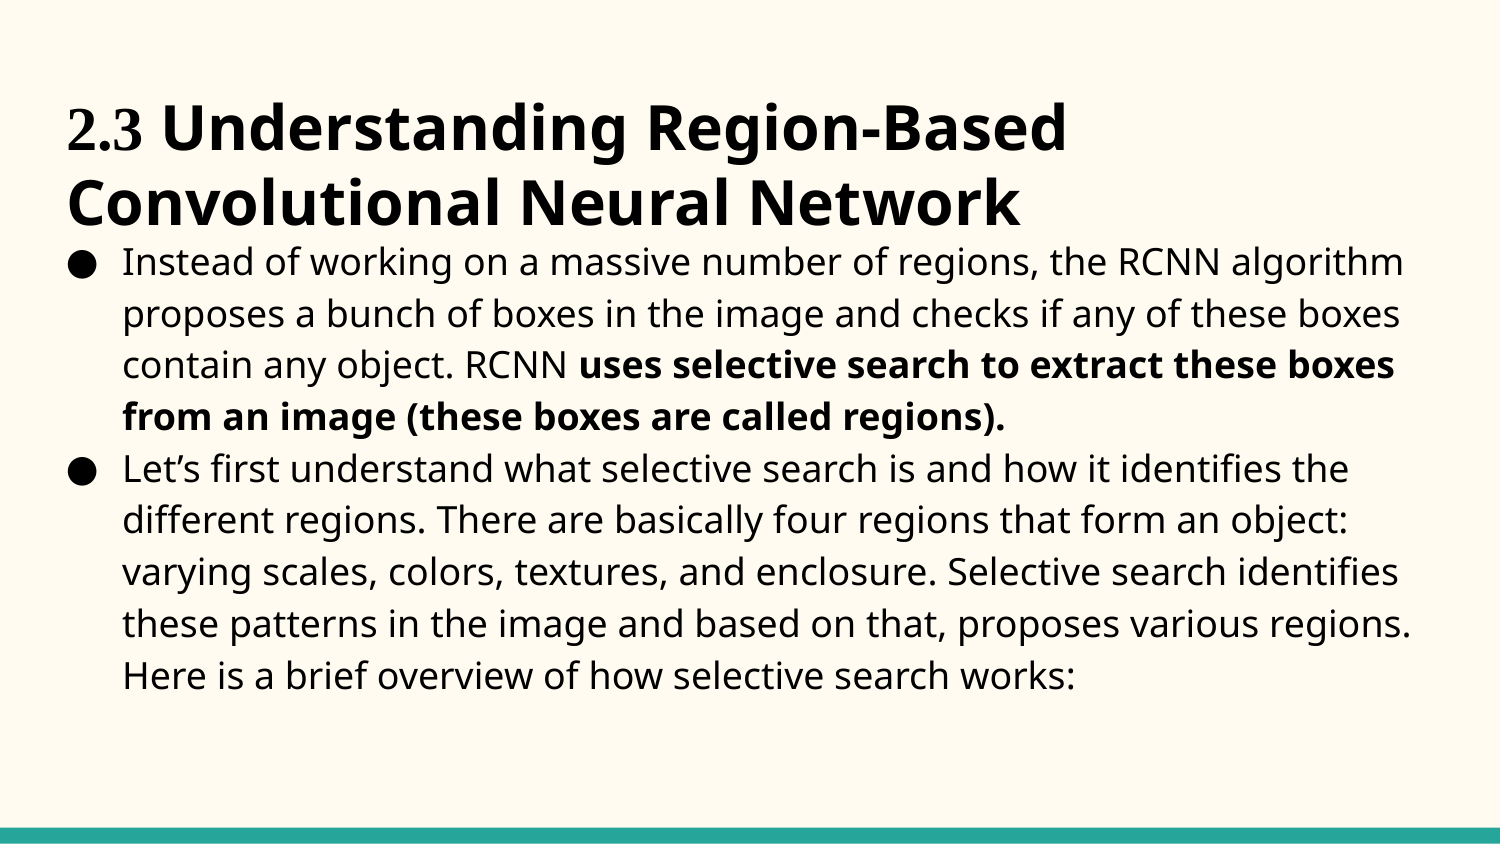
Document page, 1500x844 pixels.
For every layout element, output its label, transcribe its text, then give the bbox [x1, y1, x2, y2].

list Instead of working on a massive number of regions, the RCNN algorithm proposes a bunch of boxes in the image and checks if any of these boxes contain any object. RCNN uses selective search to extract these boxes from an image (these boxes are called regions). Let’s first understand what selective search is and how it identifies the different regions. There are basically four regions that form an object: varying scales, colors, textures, and enclosure. Selective search identifies these patterns in the image and based on that, proposes various regions. Here is a brief overview of how selective search works: [32, 171, 1430, 771]
title 2.3 Understanding Region-Based Convolutional Neural Network [51, 72, 1449, 174]
